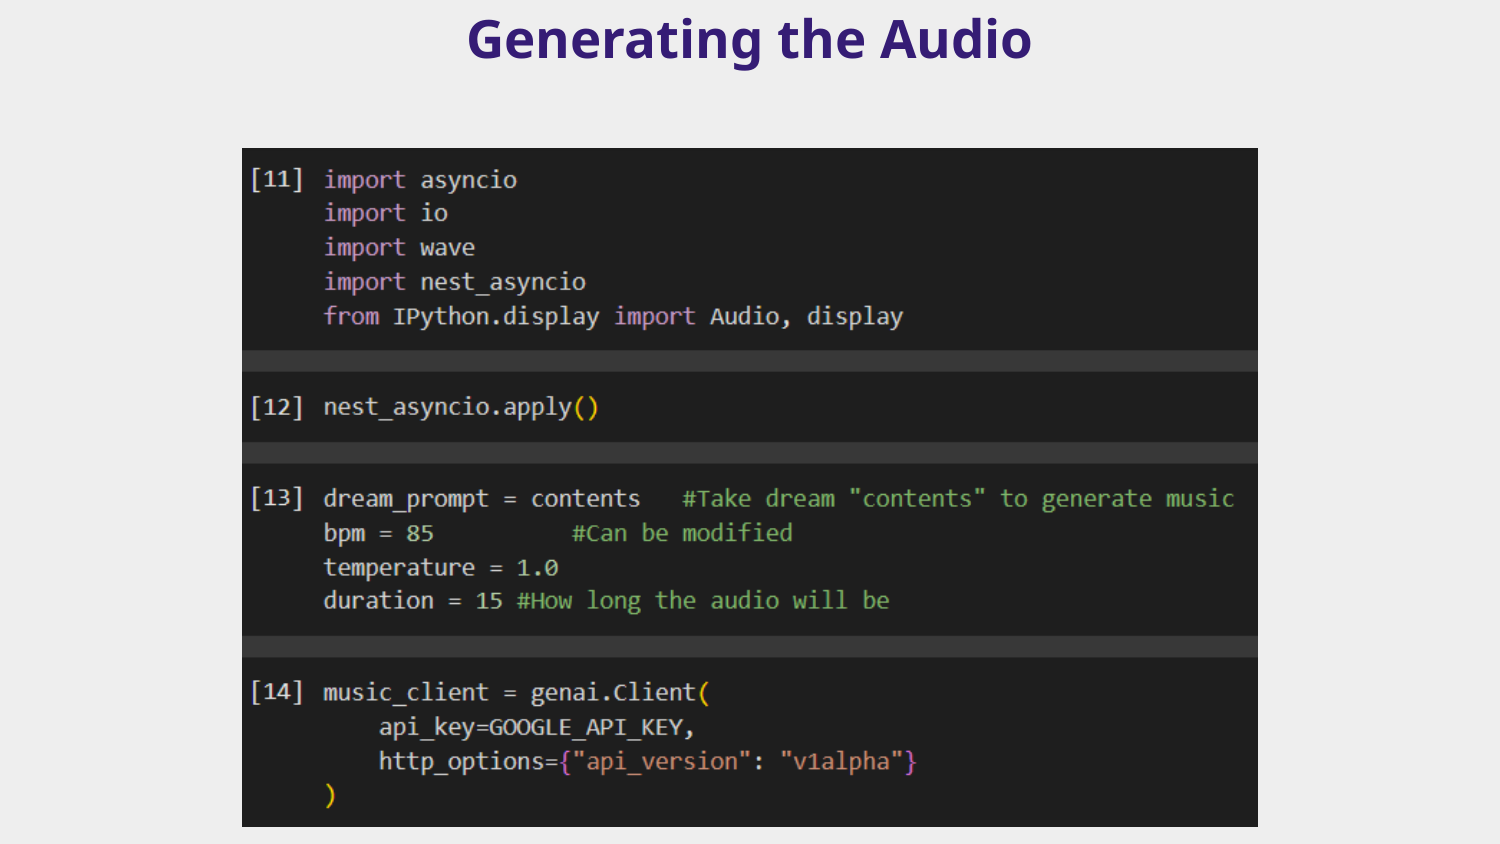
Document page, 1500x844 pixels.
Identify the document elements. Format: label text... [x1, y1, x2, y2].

picture [242, 148, 1258, 827]
title Generating the Audio [51, 0, 1449, 85]
